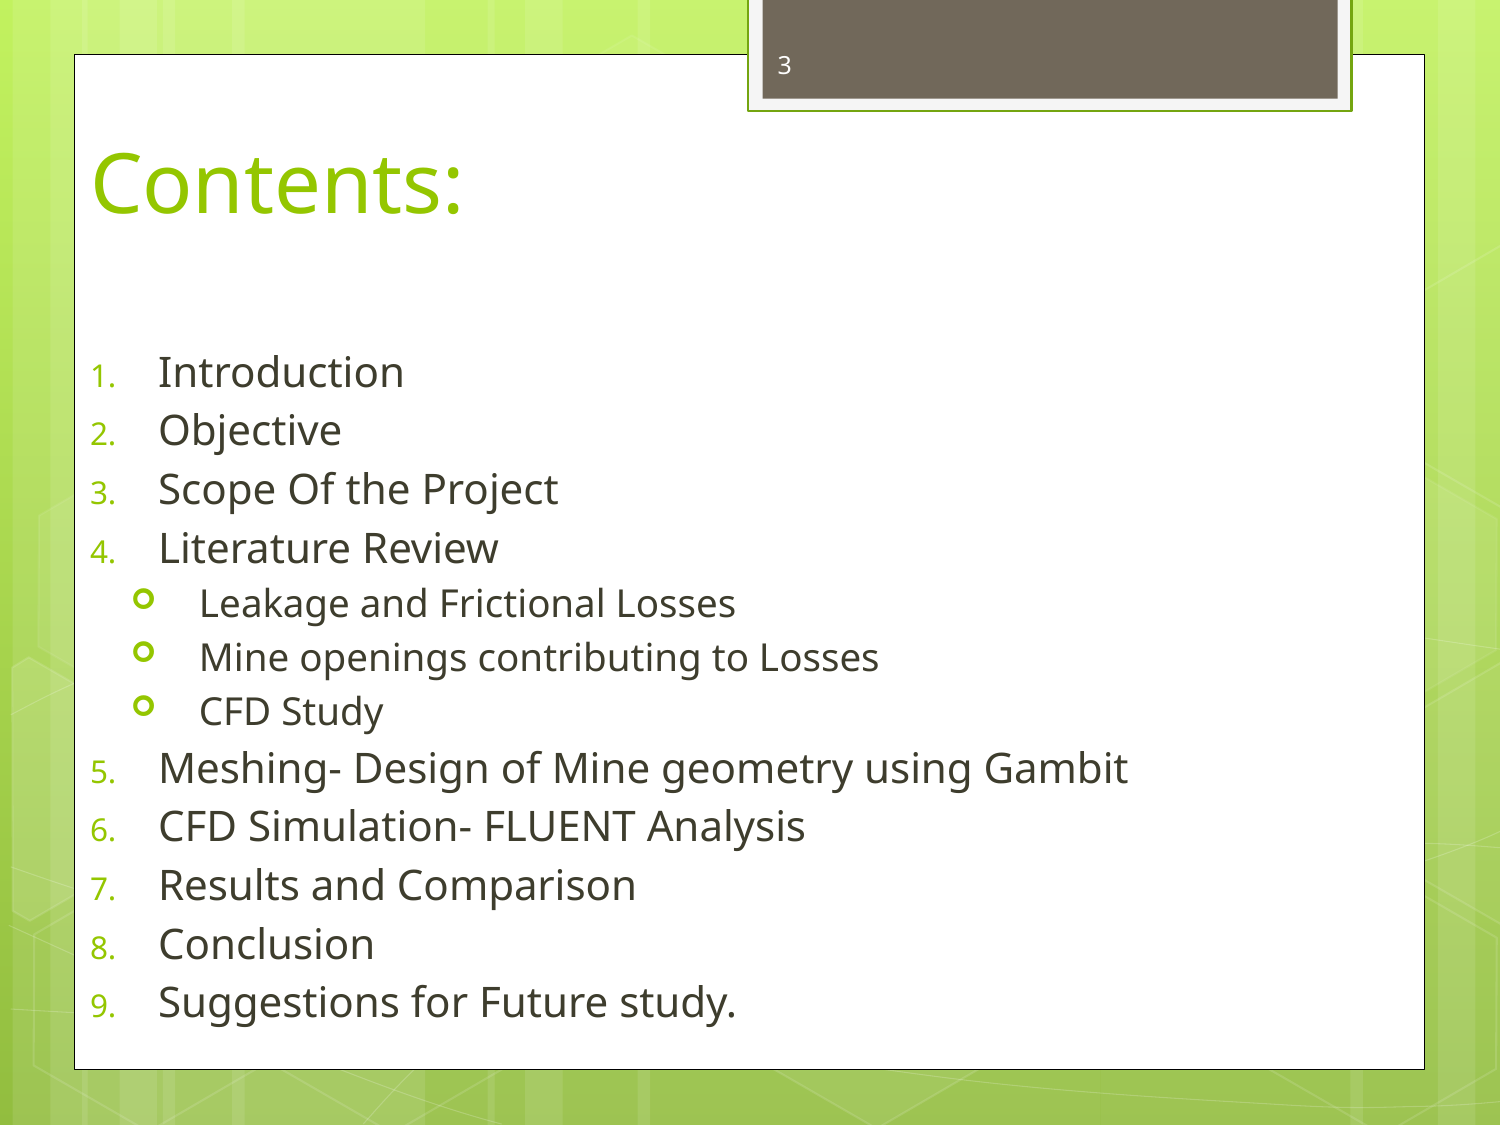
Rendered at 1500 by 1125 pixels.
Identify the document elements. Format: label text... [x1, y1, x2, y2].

list Introduction Objective Scope Of the Project Literature Review Leakage and Frictional Losses Mine openings contributing to Losses CFD Study Meshing- Design of Mine geometry using Gambit CFD Simulation- FLUENT Analysis Results and Comparison Conclusion Suggestions for Future study. [75, 337, 1425, 1038]
slide_number 3 [762, 36, 982, 97]
title Contents: [75, 50, 1228, 238]
